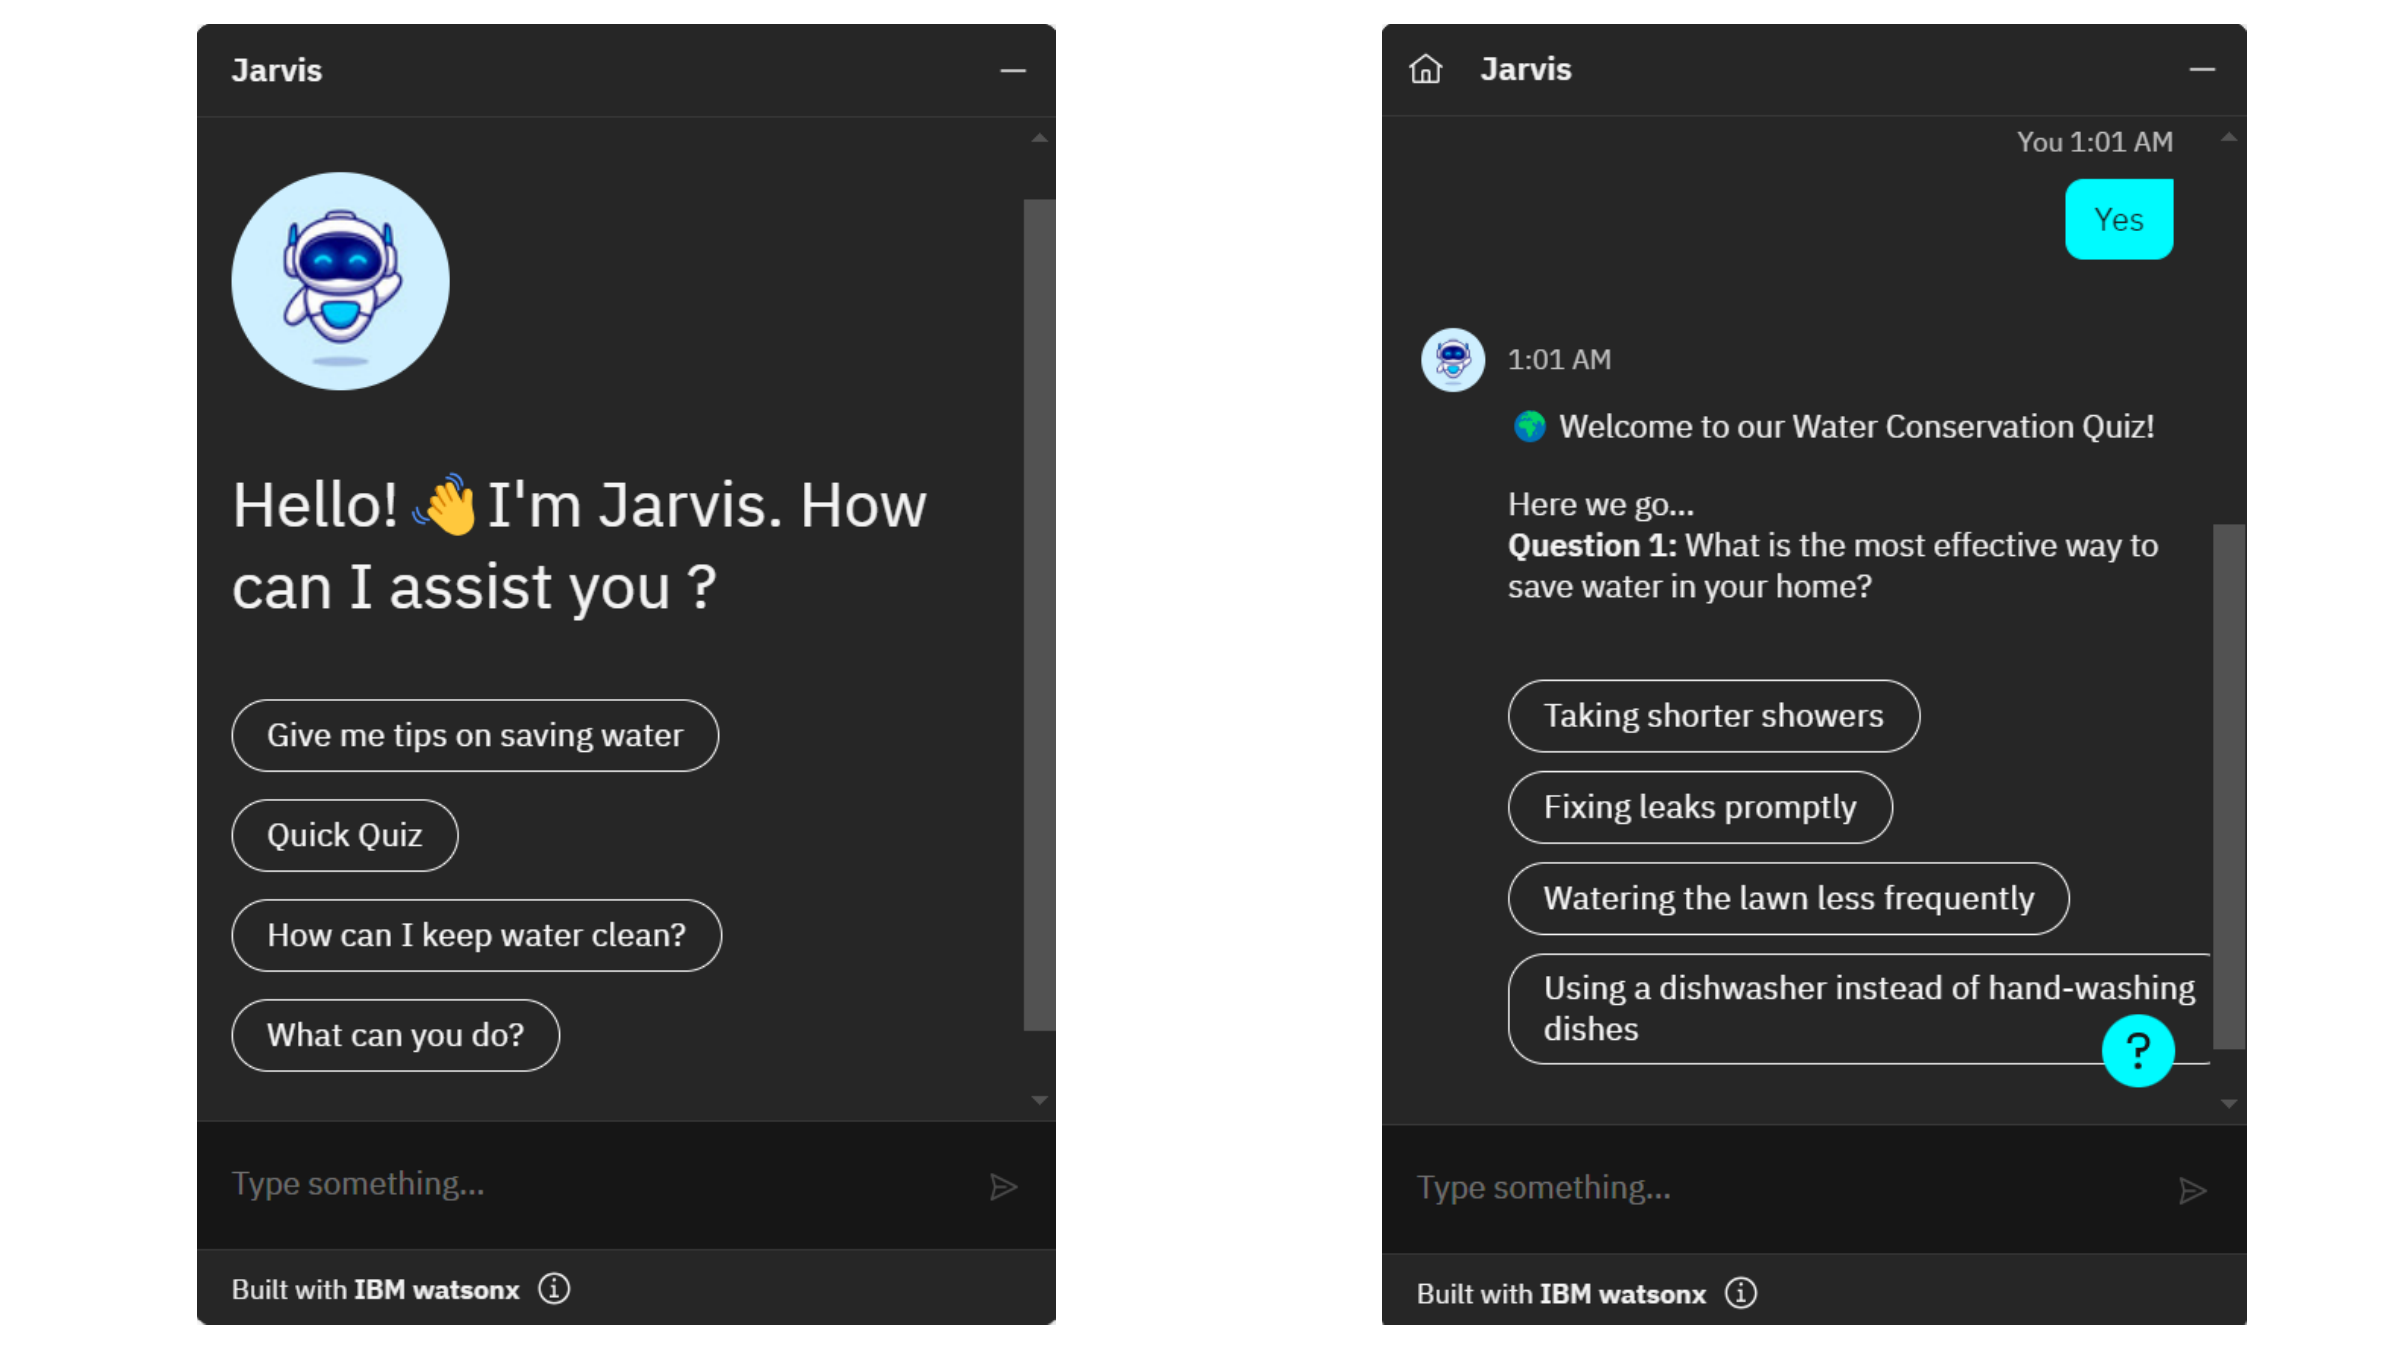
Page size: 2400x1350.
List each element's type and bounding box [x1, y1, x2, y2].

picture [196, 24, 1056, 1326]
picture [1382, 24, 2247, 1326]
